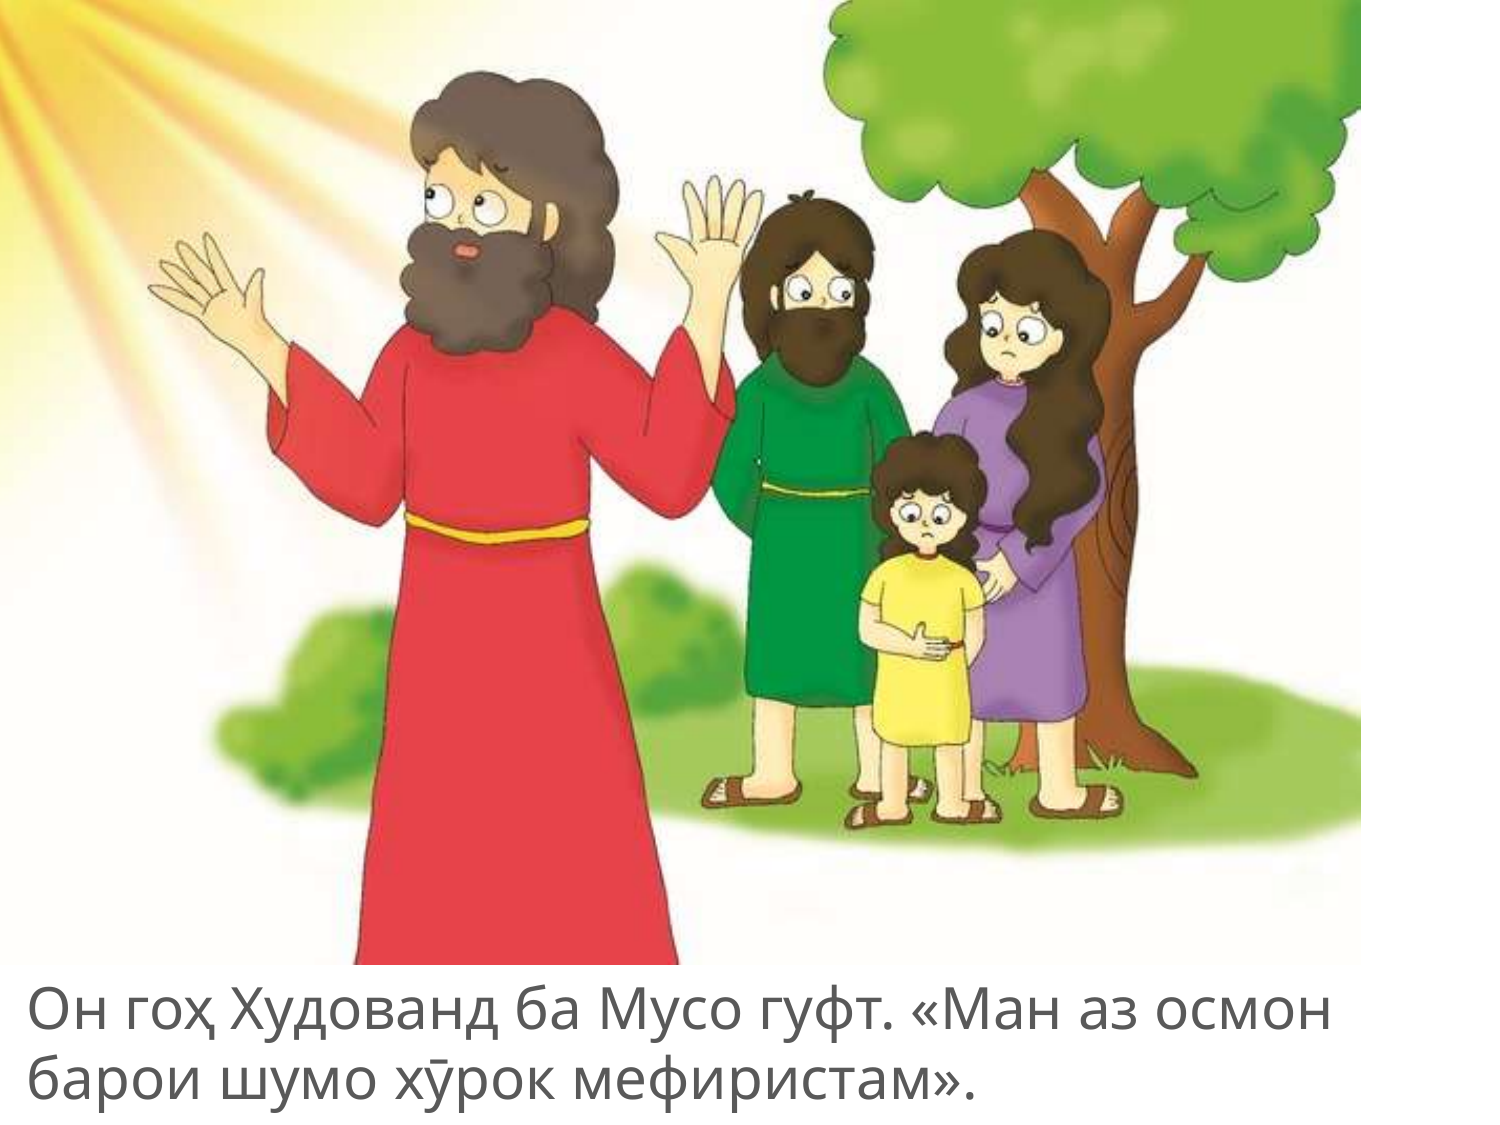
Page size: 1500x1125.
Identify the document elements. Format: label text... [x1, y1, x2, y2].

picture [0, 0, 1362, 965]
text_box Он гоҳ Худованд ба Мусо гуфт. «Ман аз осмон барои шумо хӯрок мефиристам». [11, 964, 1483, 1119]
